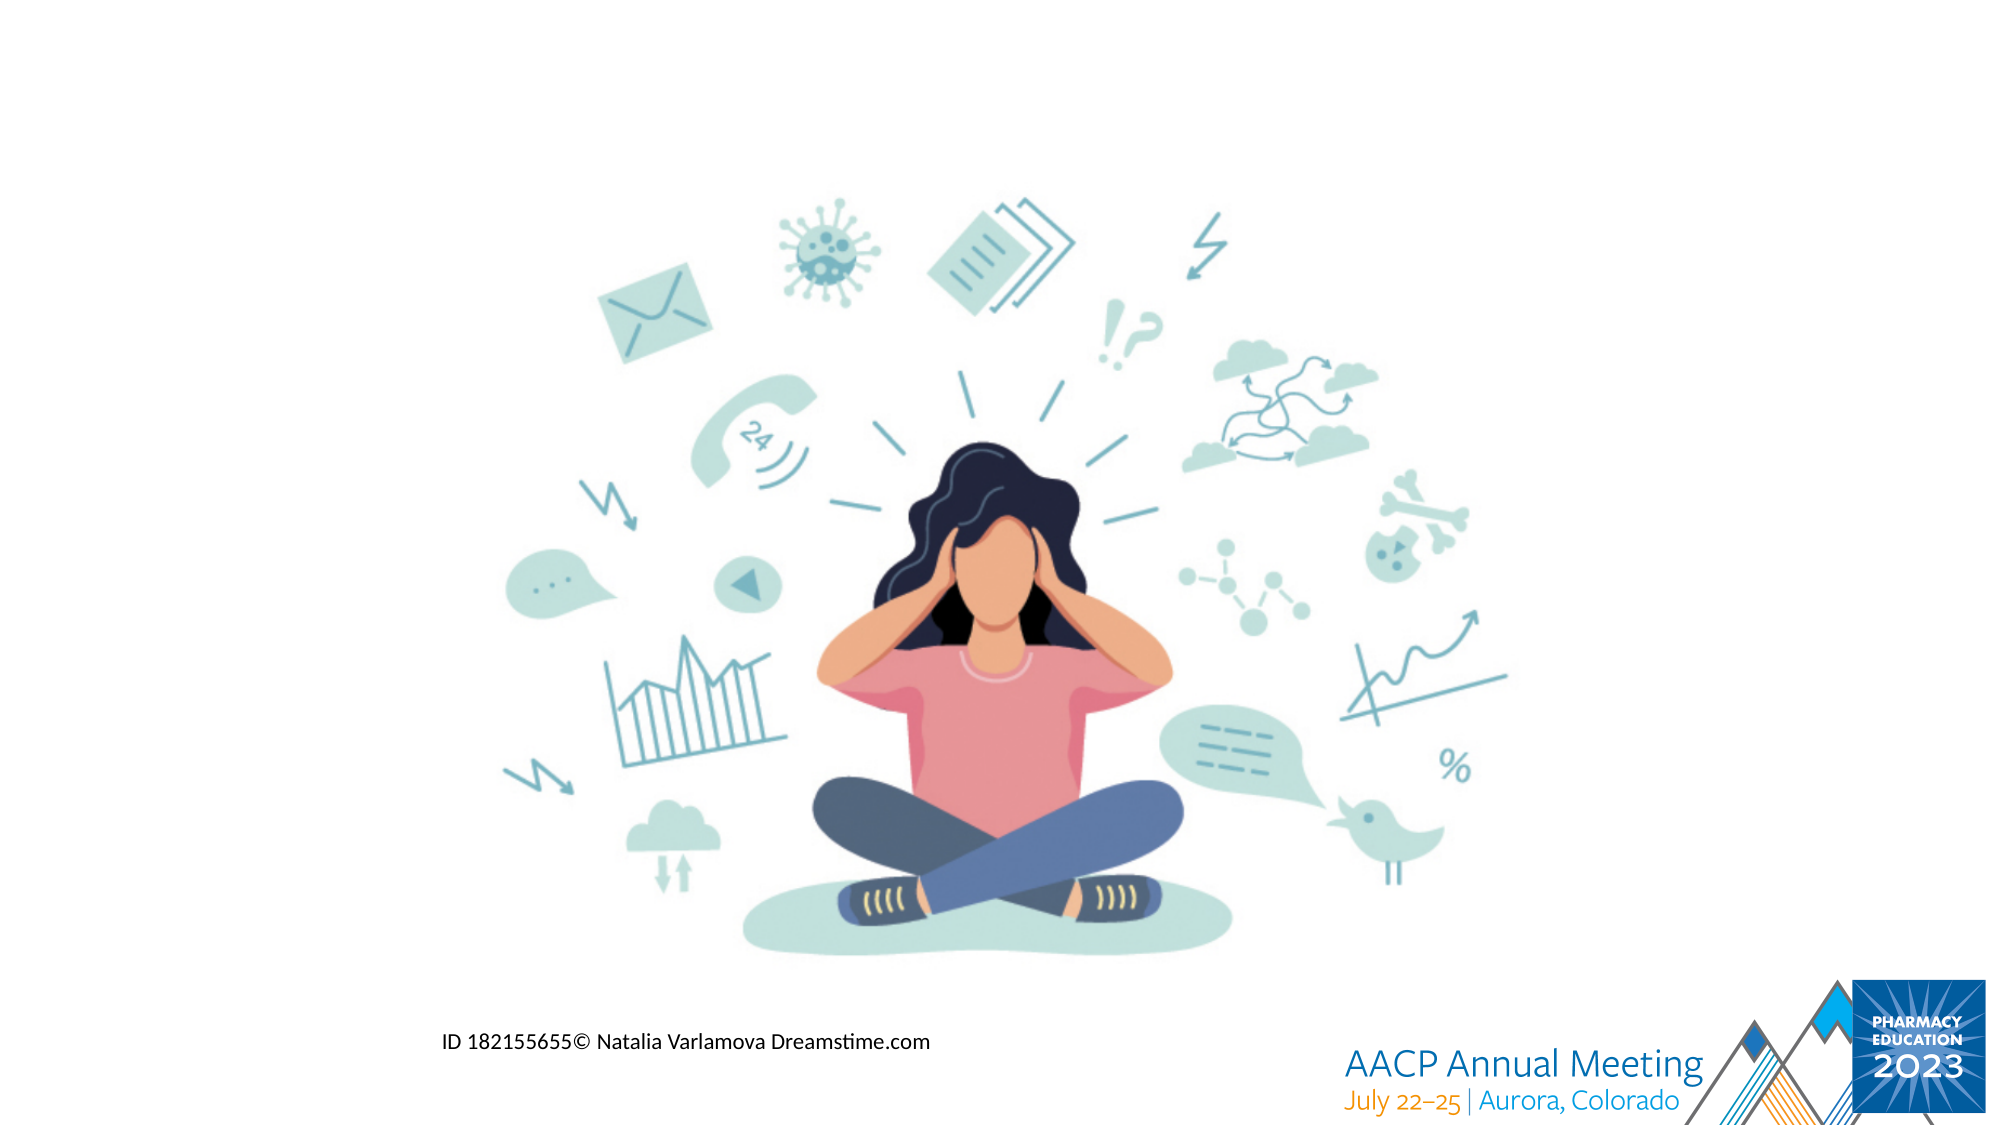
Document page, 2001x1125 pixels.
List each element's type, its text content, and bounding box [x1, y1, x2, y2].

picture [0, 0, 2000, 1125]
text_box ID 182155655© Natalia Varlamova Dreamstime.com [427, 1020, 962, 1062]
